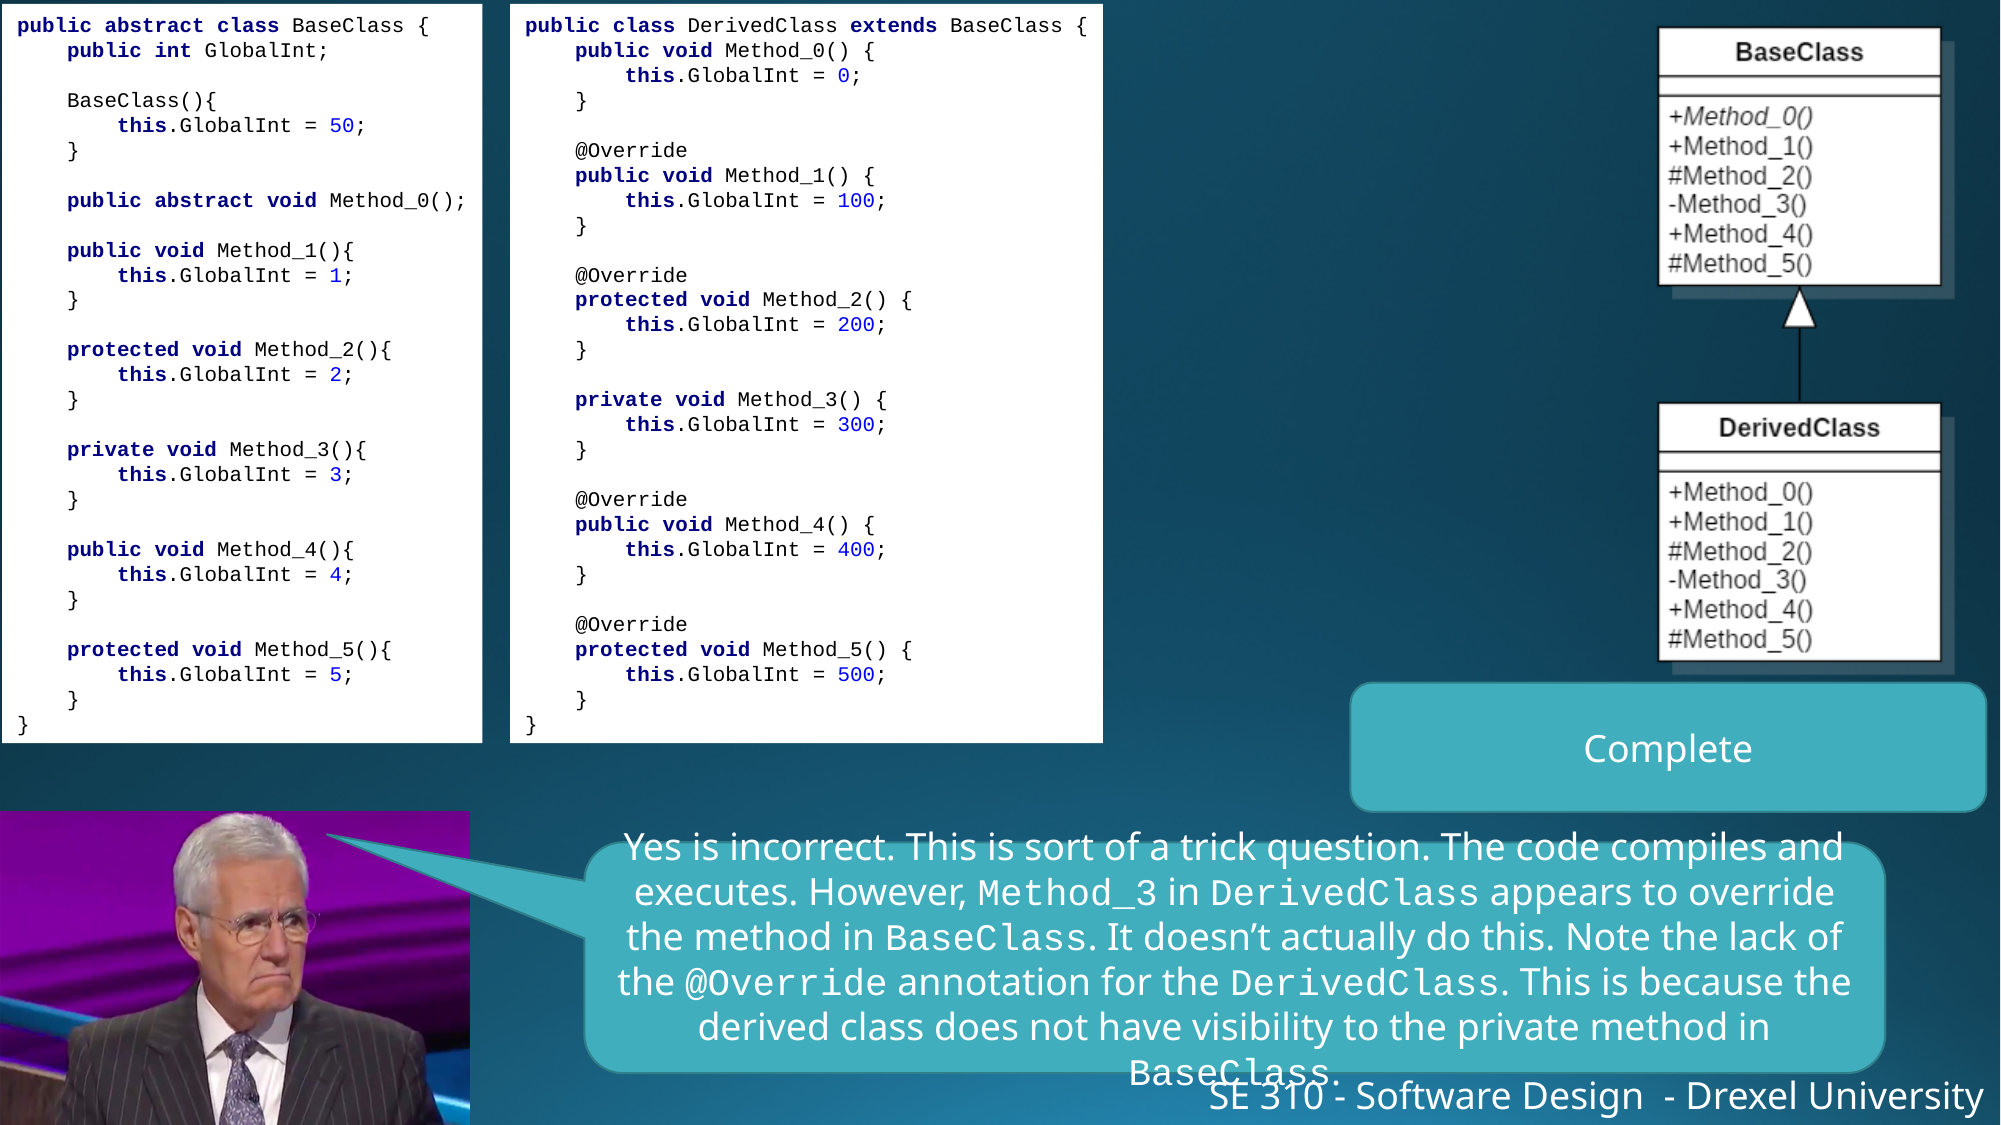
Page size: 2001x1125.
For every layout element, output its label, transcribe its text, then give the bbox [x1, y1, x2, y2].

text_box public abstract class BaseClass { public int GlobalInt; BaseClass(){ this.GlobalInt = 50; } public abstract void Method_0(); public void Method_1(){ this.GlobalInt = 1; } protected void Method_2(){ this.GlobalInt = 2; } private void Method_3(){ this.GlobalInt = 3; } public void Method_4(){ this.GlobalInt = 4; } protected void Method_5(){ this.GlobalInt = 5; } } [2, 3, 483, 744]
text_box public class DerivedClass extends BaseClass { public void Method_0() { this.GlobalInt = 0; } @Override public void Method_1() { this.GlobalInt = 100; } @Override protected void Method_2() { this.GlobalInt = 200; } private void Method_3() { this.GlobalInt = 300; } @Override public void Method_4() { this.GlobalInt = 400; } @Override protected void Method_5() { this.GlobalInt = 500; } } [510, 3, 1103, 744]
text_box SE 310 - Software Design - Drexel University [470, 1064, 2000, 1125]
text_box Yes is incorrect. This is sort of a trick question. The code compiles and executes. However, Method_3 in DerivedClass appears to override the method in BaseClass. It doesn’t actually do this. Note the lack of the @Override annotation for the DerivedClass. This is because the derived class does not have visibility to the private method in BaseClass. [470, 841, 1887, 1064]
text_box Complete [1349, 681, 1988, 813]
picture [0, 0, 2001, 1125]
